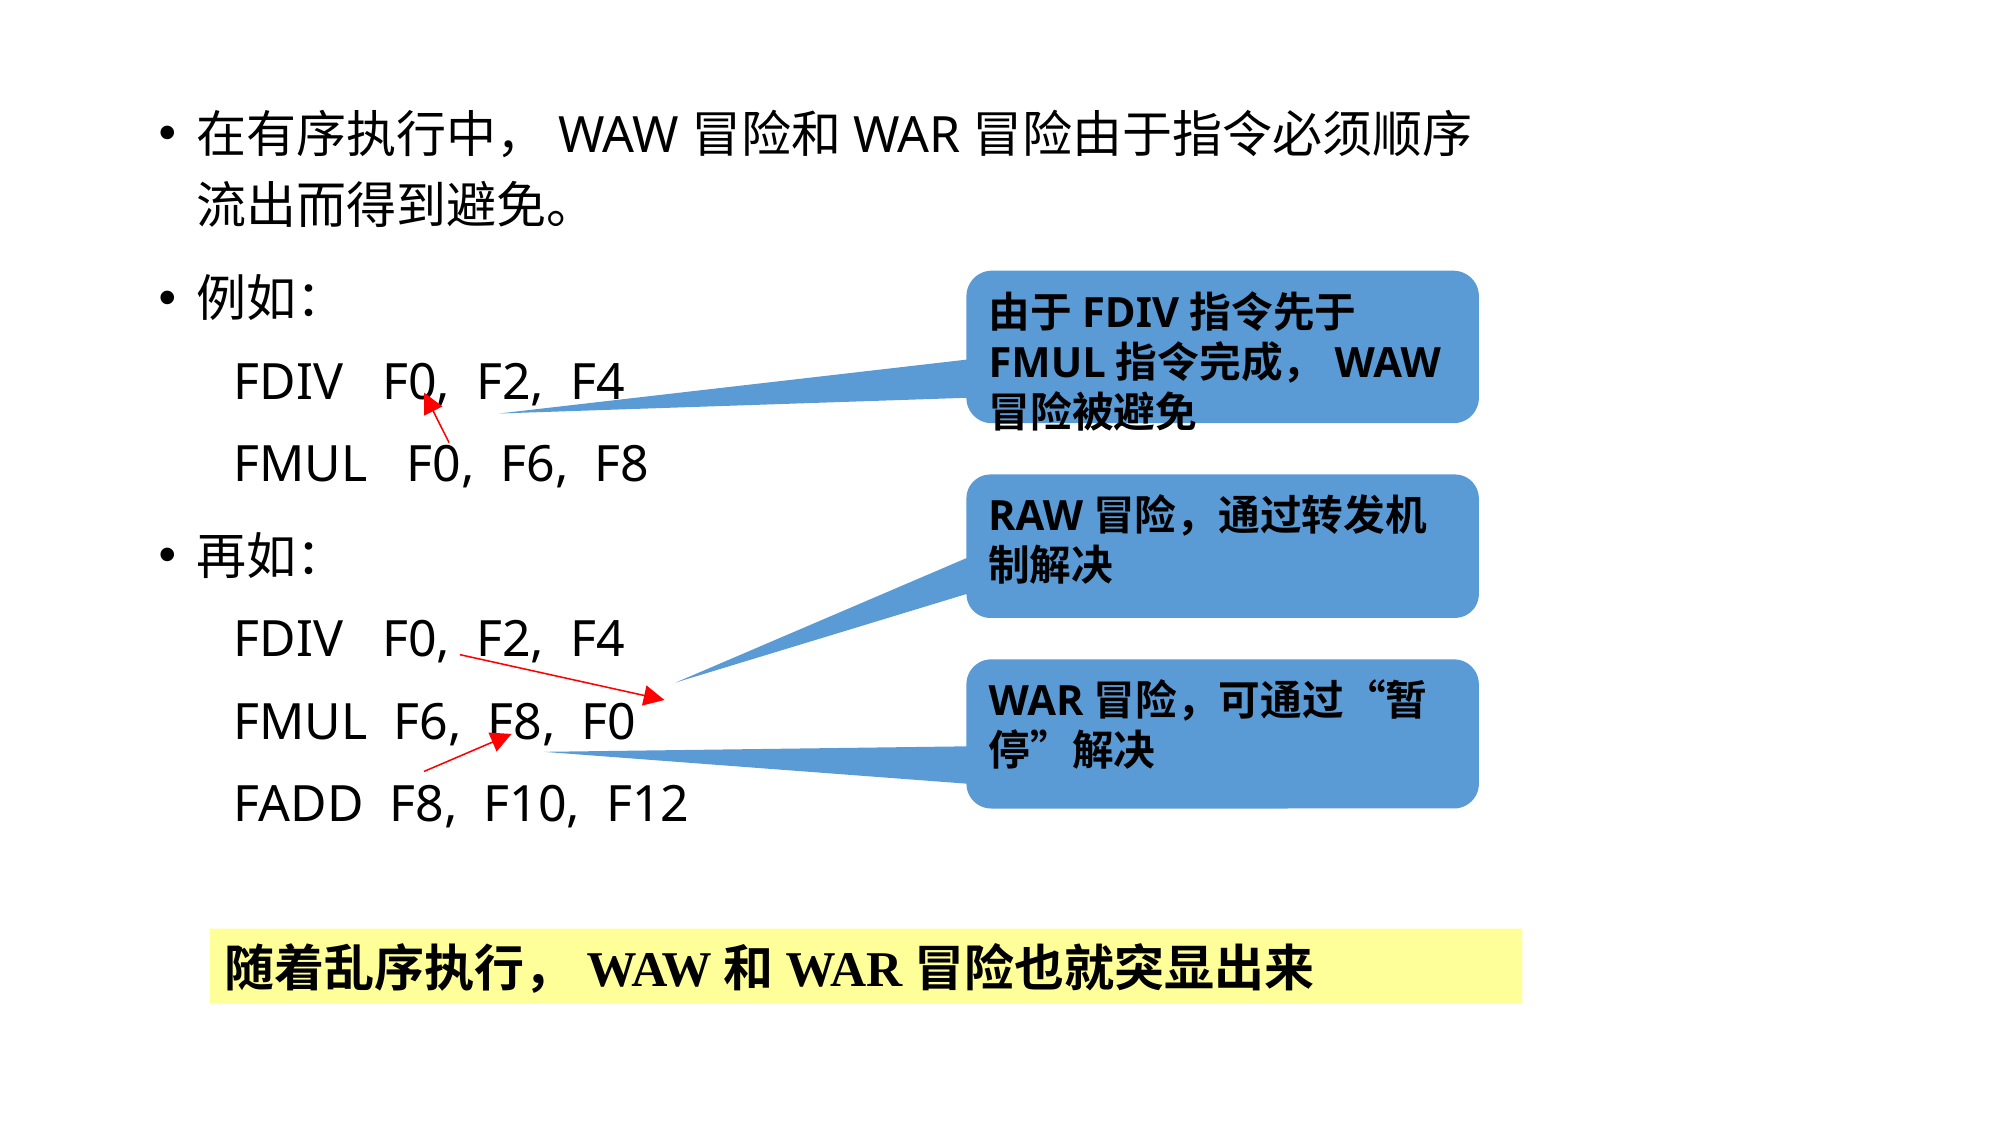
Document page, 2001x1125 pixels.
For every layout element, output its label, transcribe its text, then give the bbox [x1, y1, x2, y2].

text_box [424, 392, 450, 443]
text_box RAW冒险，通过转发机制解决 [675, 474, 1479, 683]
text_box [423, 732, 512, 772]
text_box WAR冒险，可通过“暂停”解决 [543, 659, 1479, 809]
text_box 由于FDIV指令先于FMUL指令完成，WAW冒险被避免 [499, 270, 1479, 424]
text_box 随着乱序执行，WAW和WAR冒险也就突显出来 [209, 928, 1523, 1004]
list 在有序执行中，WAW冒险和WAR冒险由于指令必须顺序流出而得到避免。 例如： FDIV F0, F2, F4 FMUL F0, F6, F8 再如： FDIV F0, F2, F4 FMUL F6, F8, F0 FADD F8, F10, F12 [143, 82, 1494, 1000]
text_box [459, 654, 665, 706]
